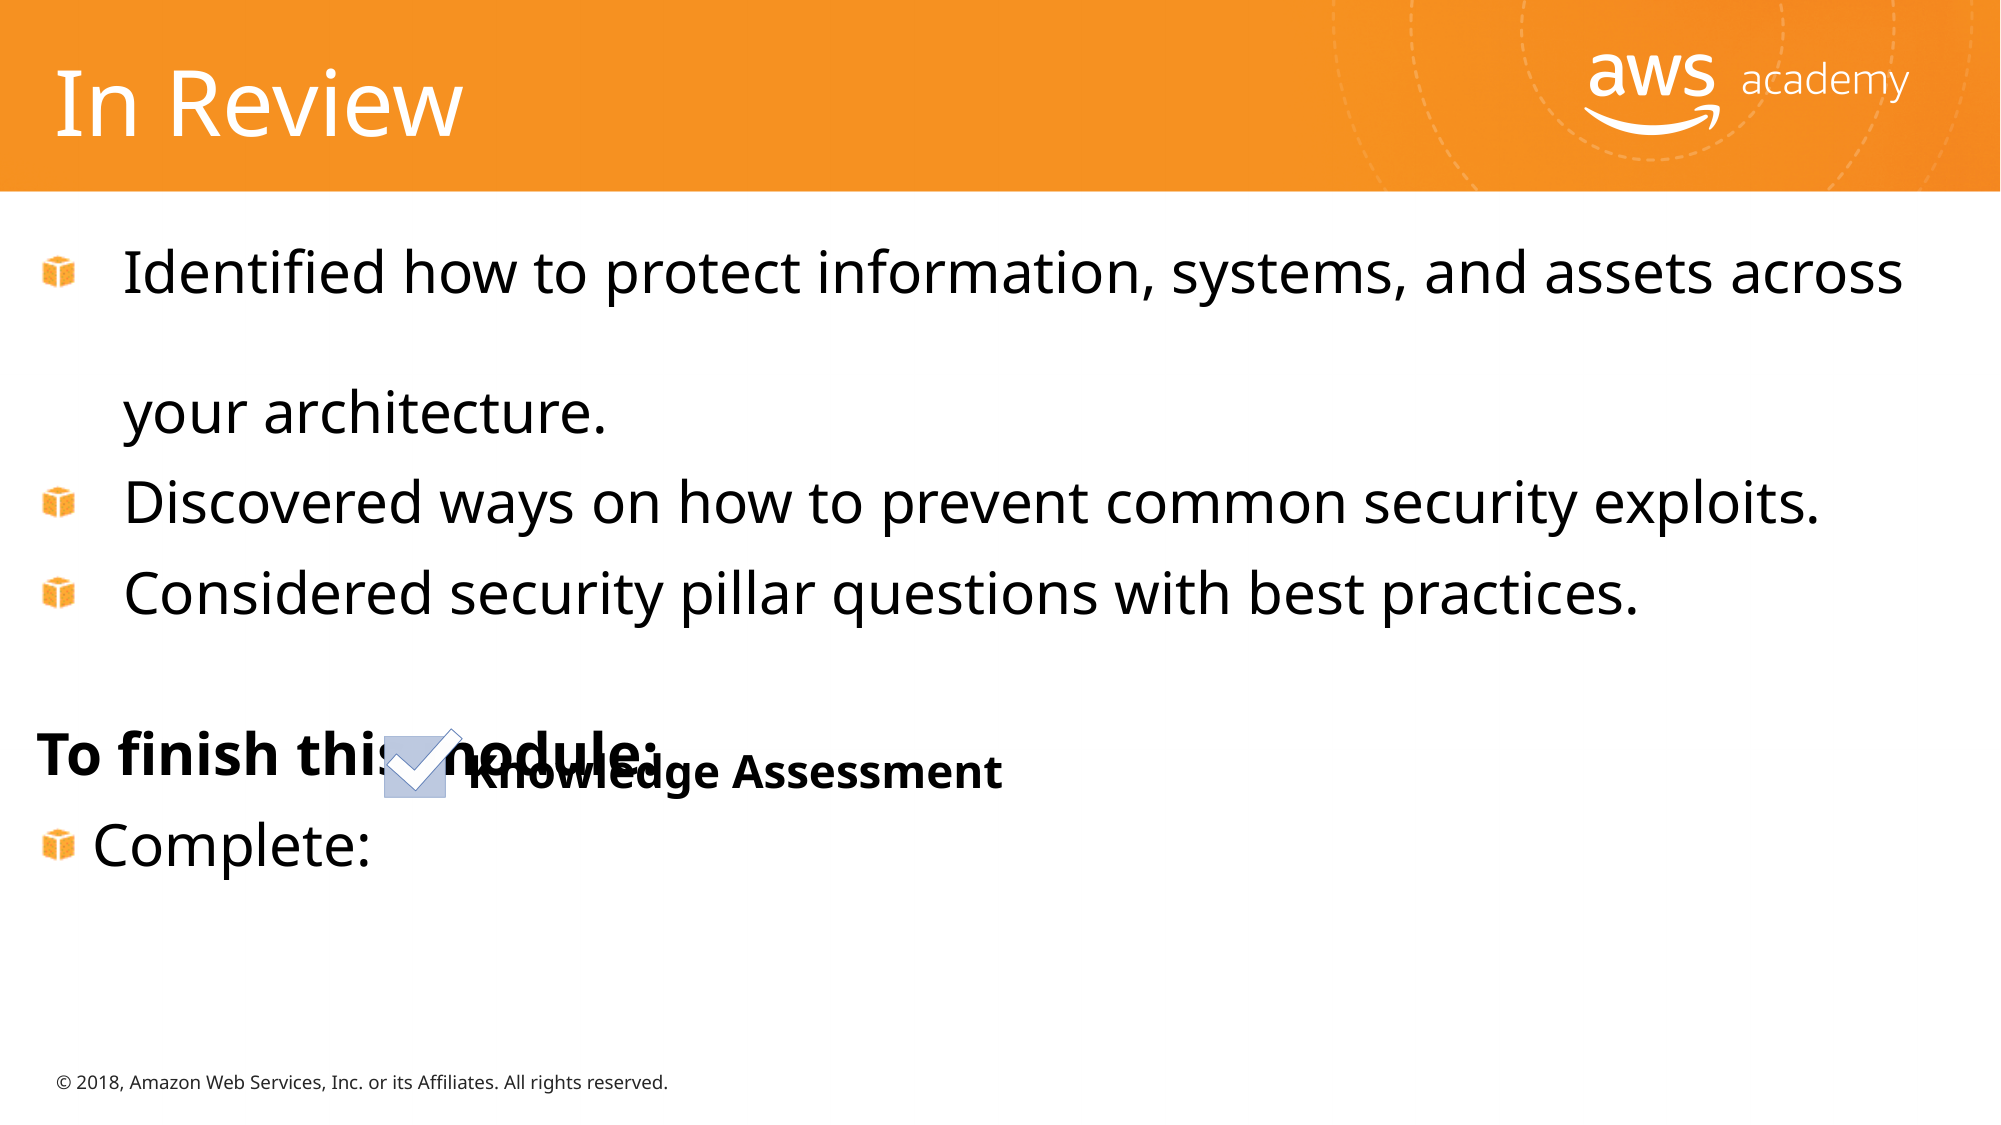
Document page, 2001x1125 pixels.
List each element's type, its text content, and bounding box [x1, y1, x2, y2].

text_box Identified how to protect information, systems, and assets across your architecture. Discovered ways on how to prevent common security exploits. Considered security pillar questions with best practices. To finish this module: Complete: [21, 227, 1931, 1120]
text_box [378, 719, 1005, 808]
title In Review [39, 43, 1863, 172]
picture [0, 0, 2001, 1125]
